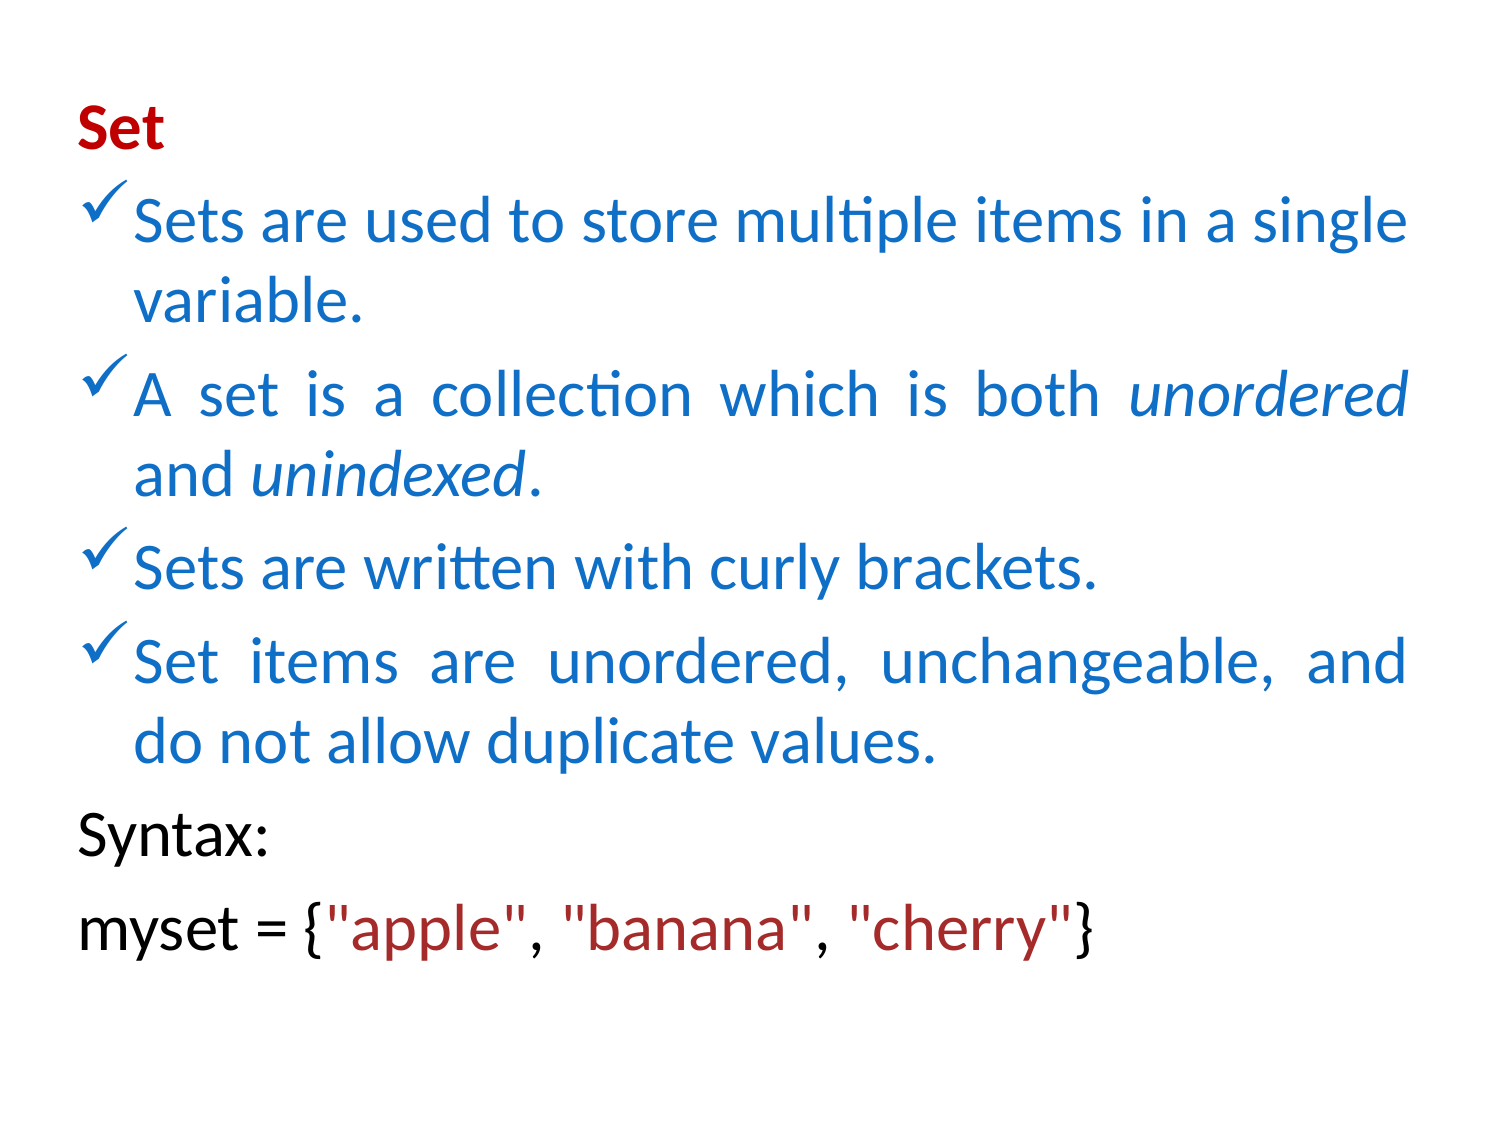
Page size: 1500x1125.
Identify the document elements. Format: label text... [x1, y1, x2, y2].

list Set Sets are used to store multiple items in a single variable. A set is a collection which is both unordered and unindexed. Sets are written with curly brackets. Set items are unordered, unchangeable, and do not allow duplicate values. Syntax: myset = {"apple", "banana", "cherry"} [62, 75, 1425, 1005]
